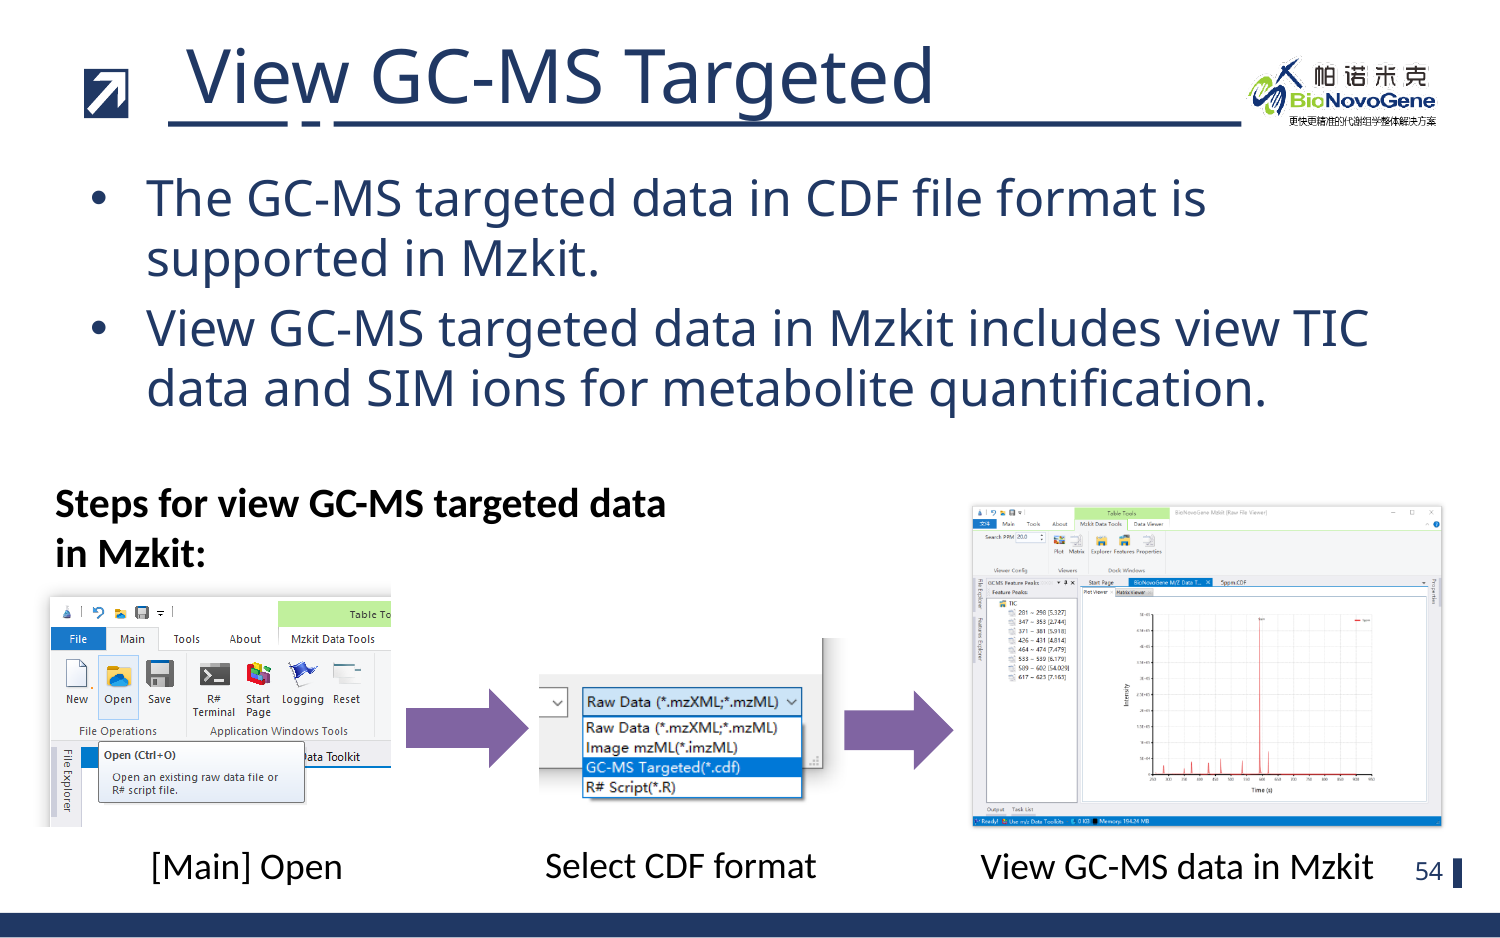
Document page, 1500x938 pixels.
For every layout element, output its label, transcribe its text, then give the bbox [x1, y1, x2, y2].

title View GC-MS Targeted [171, 19, 1140, 127]
text_box [Main] Open [135, 834, 455, 895]
text_box View GC-MS data in Mzkit [965, 842, 1412, 895]
text_box [406, 688, 529, 768]
text_box Steps for view GC-MS targeted data in Mzkit: [40, 468, 692, 584]
text_box [867, 690, 954, 770]
picture [17, 561, 391, 827]
picture [965, 498, 1450, 835]
list The GC-MS targeted data in CDF file format is supported in Mzkit. View GC-MS targeted data in Mzkit includes view TIC data and SIM ions for metabolite quantification. [75, 159, 1425, 587]
picture [1245, 55, 1444, 132]
picture [539, 637, 862, 831]
text_box Select CDF format [530, 833, 871, 893]
